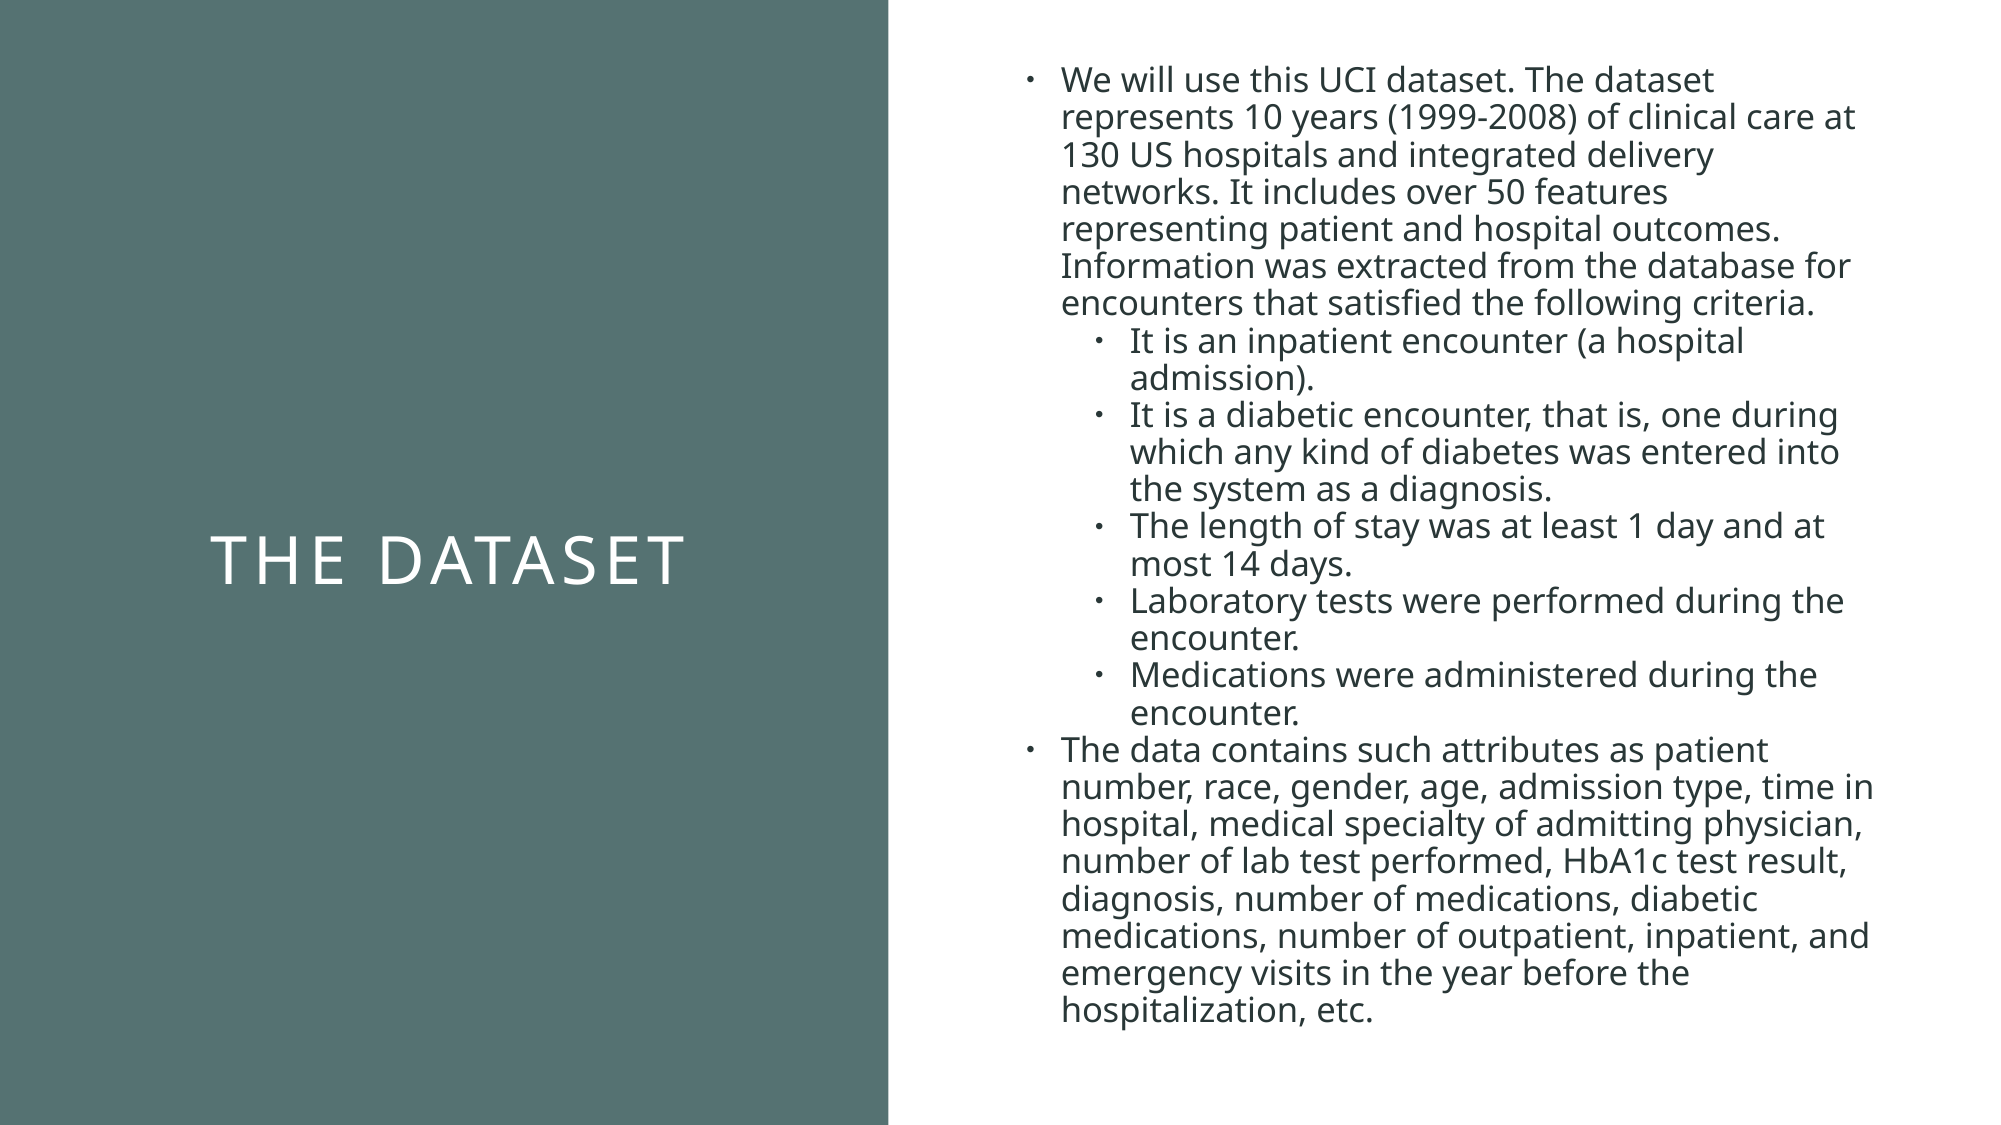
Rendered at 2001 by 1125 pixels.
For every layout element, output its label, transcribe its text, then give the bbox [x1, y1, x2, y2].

subtitle We will use this UCI dataset. The dataset represents 10 years (1999-2008) of clinical care at 130 US hospitals and integrated delivery networks. It includes over 50 features representing patient and hospital outcomes. Information was extracted from the database for encounters that satisfied the following criteria. It is an inpatient encounter (a hospital admission). It is a diabetic encounter, that is, one during which any kind of diabetes was entered into the system as a diagnosis. The length of stay was at least 1 day and at most 14 days. Laboratory tests were performed during the encounter. Medications were administered during the encounter. The data contains such attributes as patient number, race, gender, age, admission type, time in hospital, medical specialty of admitting physician, number of lab test performed, HbA1c test result, diagnosis, number of medications, diabetic medications, number of outpatient, inpatient, and emergency visits in the year before the hospitalization, etc. [976, 55, 1891, 1041]
text_box [890, 0, 2000, 1125]
title The DAtaset [130, 224, 766, 900]
text_box [0, 0, 890, 1125]
